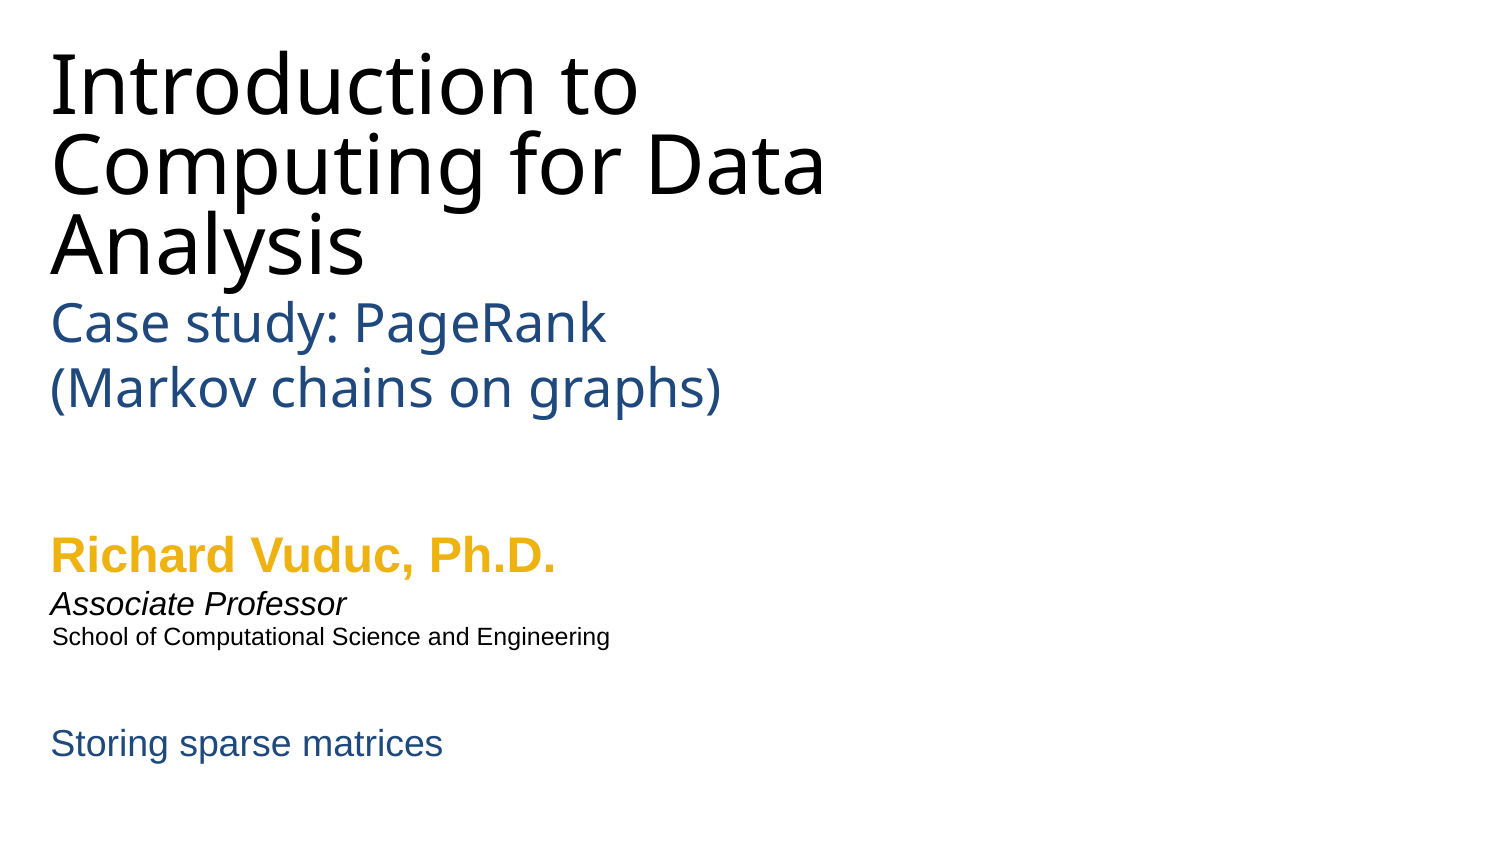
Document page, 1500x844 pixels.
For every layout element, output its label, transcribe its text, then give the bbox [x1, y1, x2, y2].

list School of Computational Science and Engineering [37, 612, 744, 666]
list Case study: PageRank (Markov chains on graphs) [35, 280, 902, 370]
list Richard Vuduc, Ph.D. [35, 512, 742, 574]
title Introduction to Computing for Data Analysis [35, 42, 970, 160]
list Associate Professor [35, 574, 742, 617]
list Storing sparse matrices [35, 711, 742, 824]
